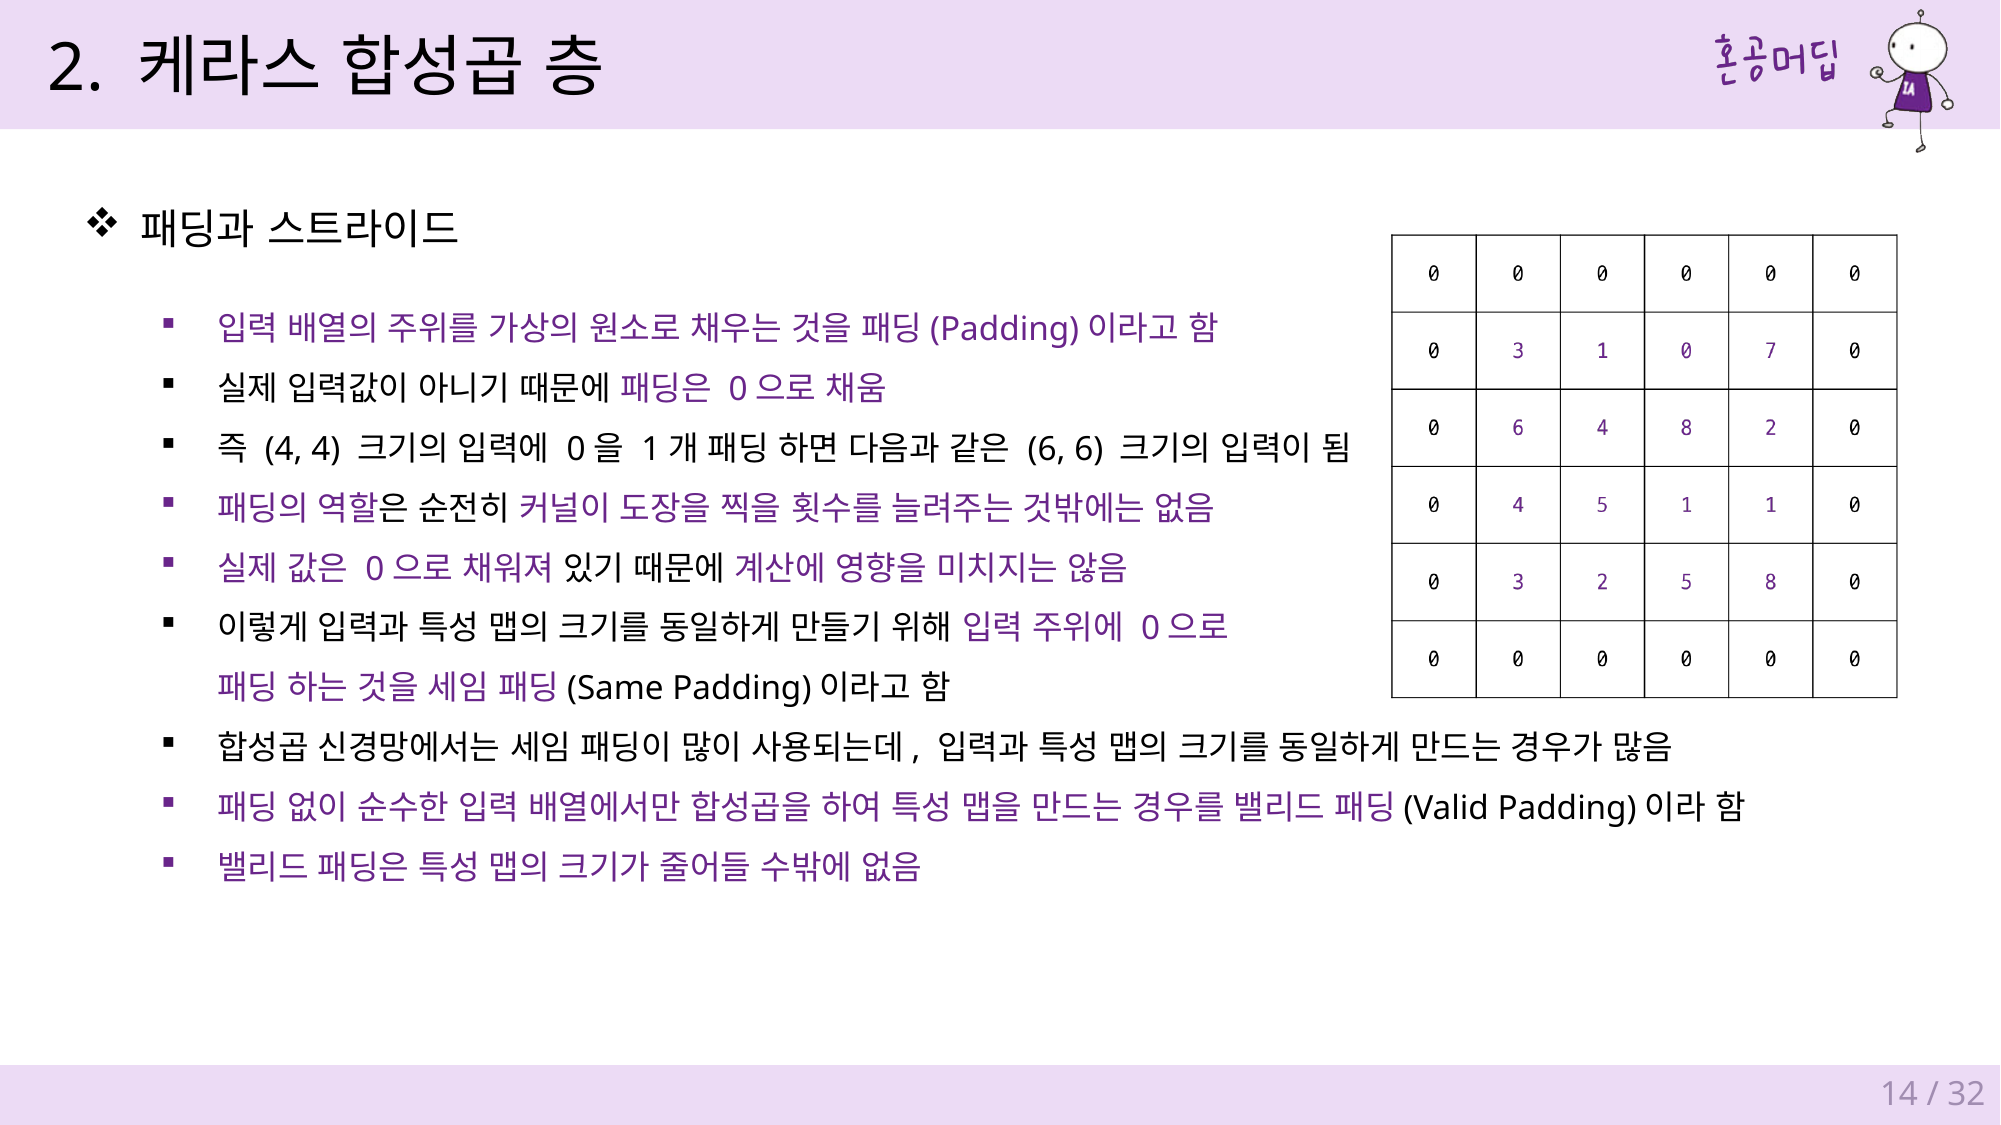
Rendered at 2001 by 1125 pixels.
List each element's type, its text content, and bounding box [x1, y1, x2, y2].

text_box 패딩과 스트라이드 [69, 170, 475, 260]
slide_number 14 / 32 [1550, 1065, 2000, 1125]
text_box 입력 배열의 주위를 가상의 원소로 채우는 것을 패딩(Padding)이라고 함 실제 입력값이 아니기 때문에 패딩은 0으로 채움 즉 (4, 4) 크기의 입력에 0을 1개 패딩 하면 다음과 같은 (6, 6) 크기의 입력이 됨 패딩의 역할은 순전히 커널이 도장을 찍을 횟수를 늘려주는 것밖에는 없음 실제 값은 0으로 채워져 있기 때문에 계산에 영향을 미치지는 않음 이렇게 입력과 특성 맵의 크기를 동일하게 만들기 위해 입력 주위에 0으로 패딩 하는 것을 세임 패딩(Same Padding)이라고 함 합성곱 신경망에서는 세임 패딩이 많이 사용되는데, 입력과 특성 맵의 크기를 동일하게 만드는 경우가 많음 패딩 없이 순수한 입력 배열에서만 합성곱을 하여 특성 맵을 만드는 경우를 밸리드 패딩(Valid Padding)이라 함 밸리드 패딩은 특성 맵의 크기가 줄어들 수밖에 없음 [145, 279, 1761, 894]
picture [1710, 0, 1841, 130]
picture [1868, 7, 1956, 155]
text_box 2. 케라스 합성곱 층 [33, 16, 621, 112]
picture [1391, 234, 1898, 699]
